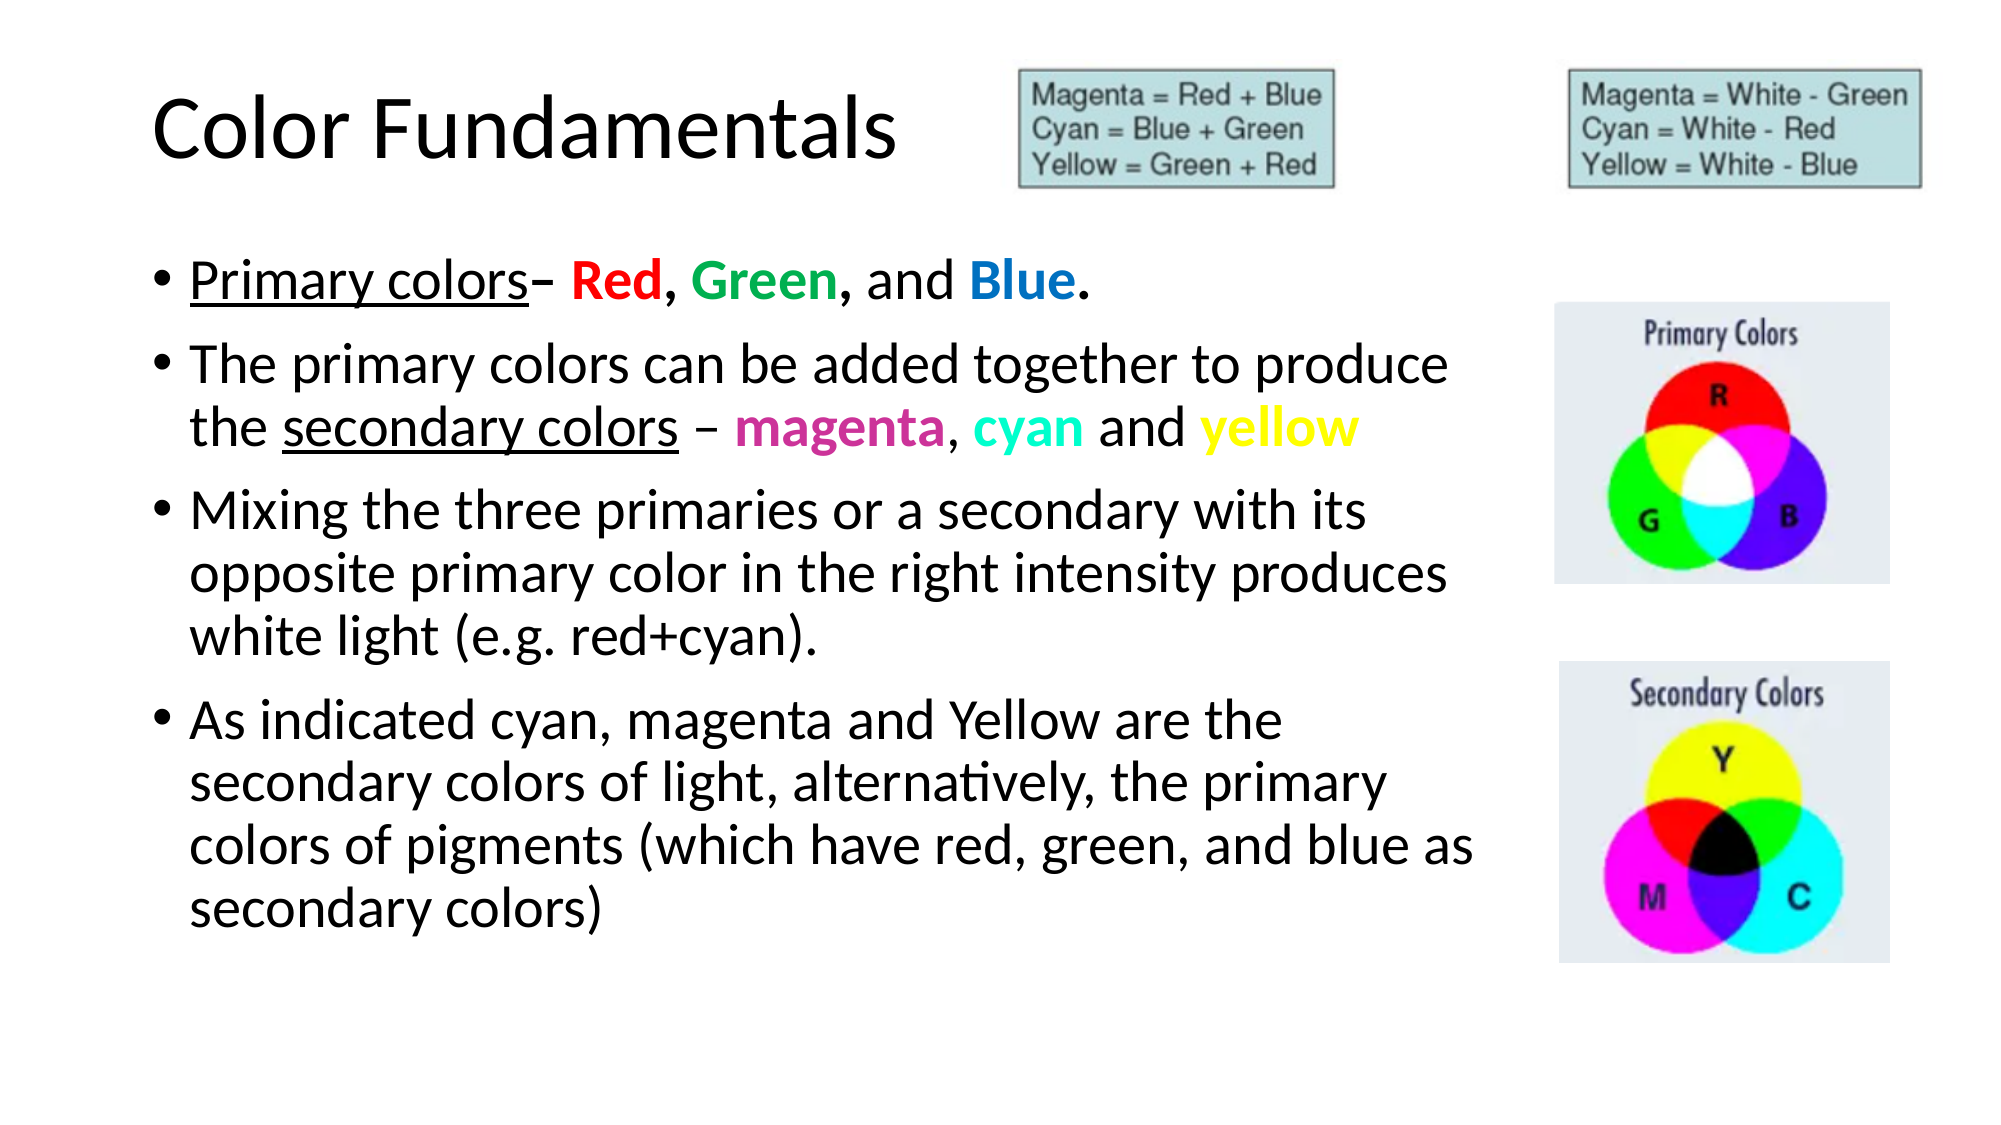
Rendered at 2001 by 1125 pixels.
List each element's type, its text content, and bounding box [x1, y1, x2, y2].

title Color Fundamentals [137, 59, 974, 198]
picture [1559, 661, 1890, 964]
picture [1000, 59, 1955, 198]
picture [1553, 299, 1891, 585]
list Primary colors– Red, Green, and Blue. The primary colors can be added together to produce the secondary colors – magenta, cyan and yellow Mixing the three primaries or a secondary with its opposite primary color in the right intensity produces white light (e.g. red+cyan). As indicated cyan, magenta and Yellow are the secondary colors of light, alternatively, the primary colors of pigments (which have red, green, and blue as secondary colors) [137, 241, 1497, 1066]
